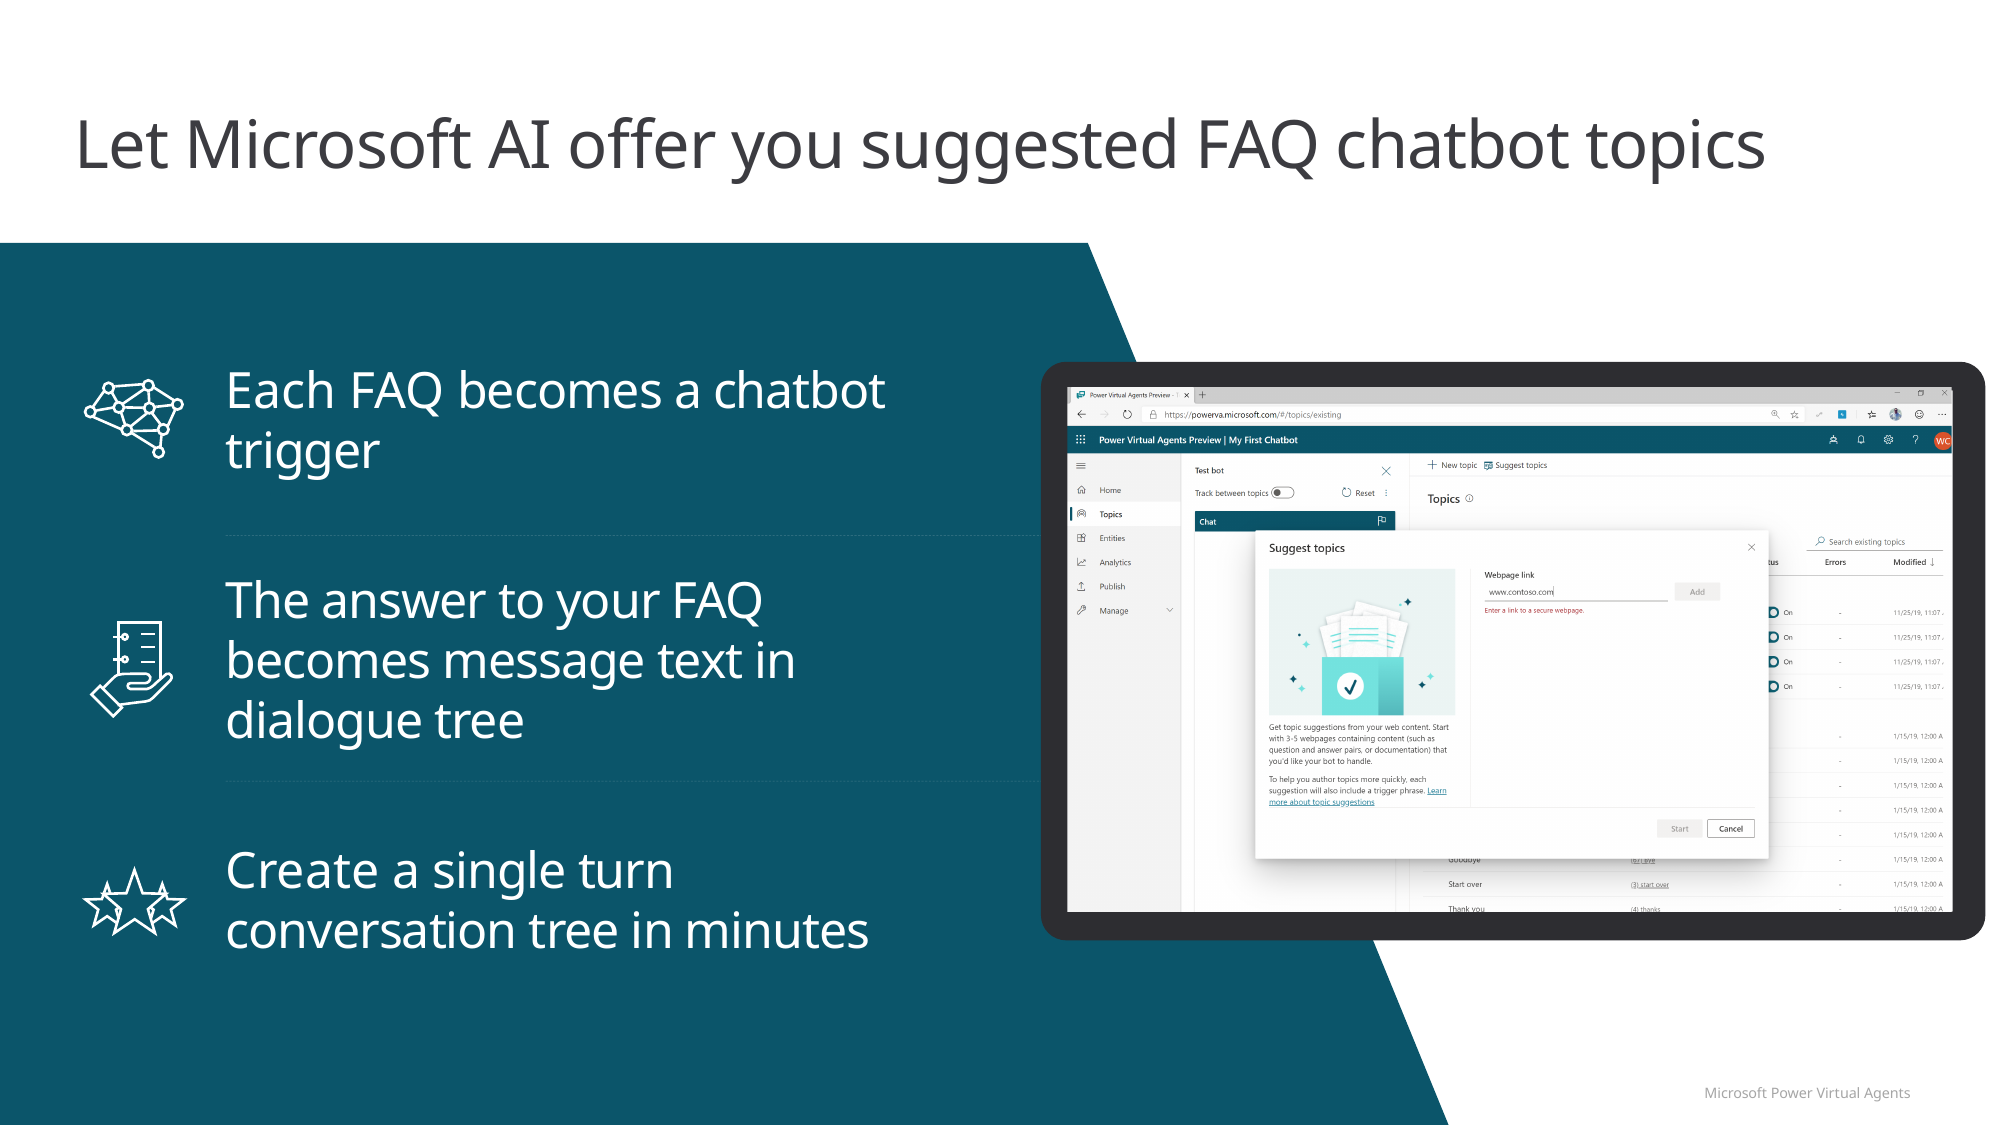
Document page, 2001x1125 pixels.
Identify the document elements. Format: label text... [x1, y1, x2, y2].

title Let Microsoft AI offer you suggested FAQ chatbot topics [74, 101, 1930, 183]
text_box [0, 242, 1450, 1125]
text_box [81, 362, 1160, 955]
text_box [1040, 361, 1986, 941]
